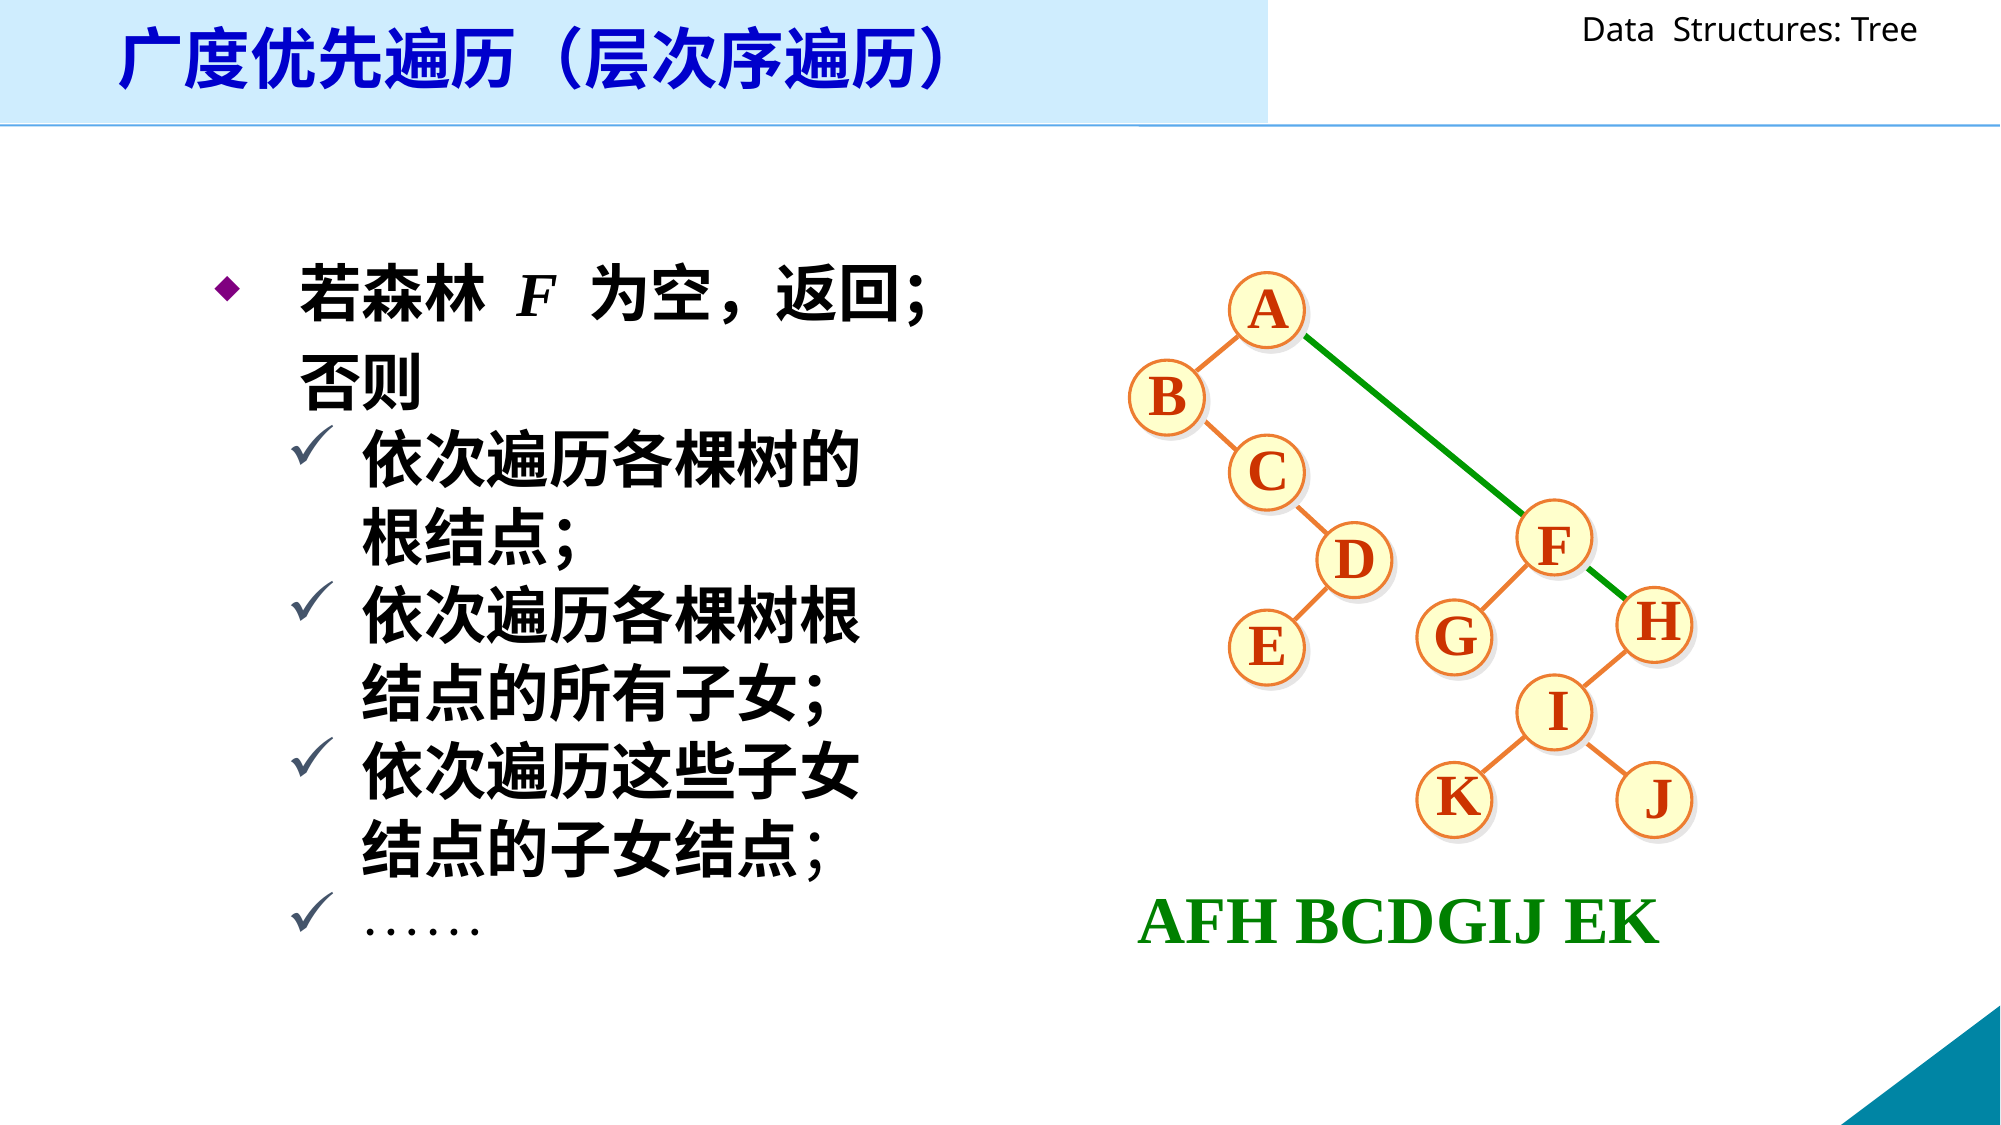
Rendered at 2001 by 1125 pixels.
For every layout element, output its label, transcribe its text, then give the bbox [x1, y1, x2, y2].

text_box F [1523, 500, 1589, 585]
text_box J [1629, 752, 1689, 838]
text_box G [1418, 590, 1494, 675]
text_box [1616, 608, 1621, 642]
text_box [1616, 772, 1629, 828]
text_box C [1232, 425, 1305, 510]
text_box E [1233, 600, 1303, 685]
text_box A [1232, 262, 1305, 348]
text_box B [1133, 350, 1203, 435]
text_box [1229, 631, 1233, 664]
text_box AFH BCDGIJ EK [1122, 869, 1692, 965]
text_box [1586, 692, 1592, 733]
text_box H [1621, 575, 1697, 660]
text_box [1516, 682, 1532, 743]
list 若森林 F 为空，返回； 否则 依次遍历各棵树的 根结点； 依次遍历各棵树根 结点的所有子女； 依次遍历这些子女 结点的子女结点；  [196, 255, 1023, 1012]
text_box [1129, 381, 1133, 414]
text_box K [1421, 750, 1497, 835]
text_box D [1319, 512, 1392, 598]
text_box [1516, 517, 1523, 558]
text_box I [1532, 665, 1586, 750]
text_box [1416, 783, 1421, 817]
title 广度优先遍历（层次序遍历） [102, 0, 1075, 124]
